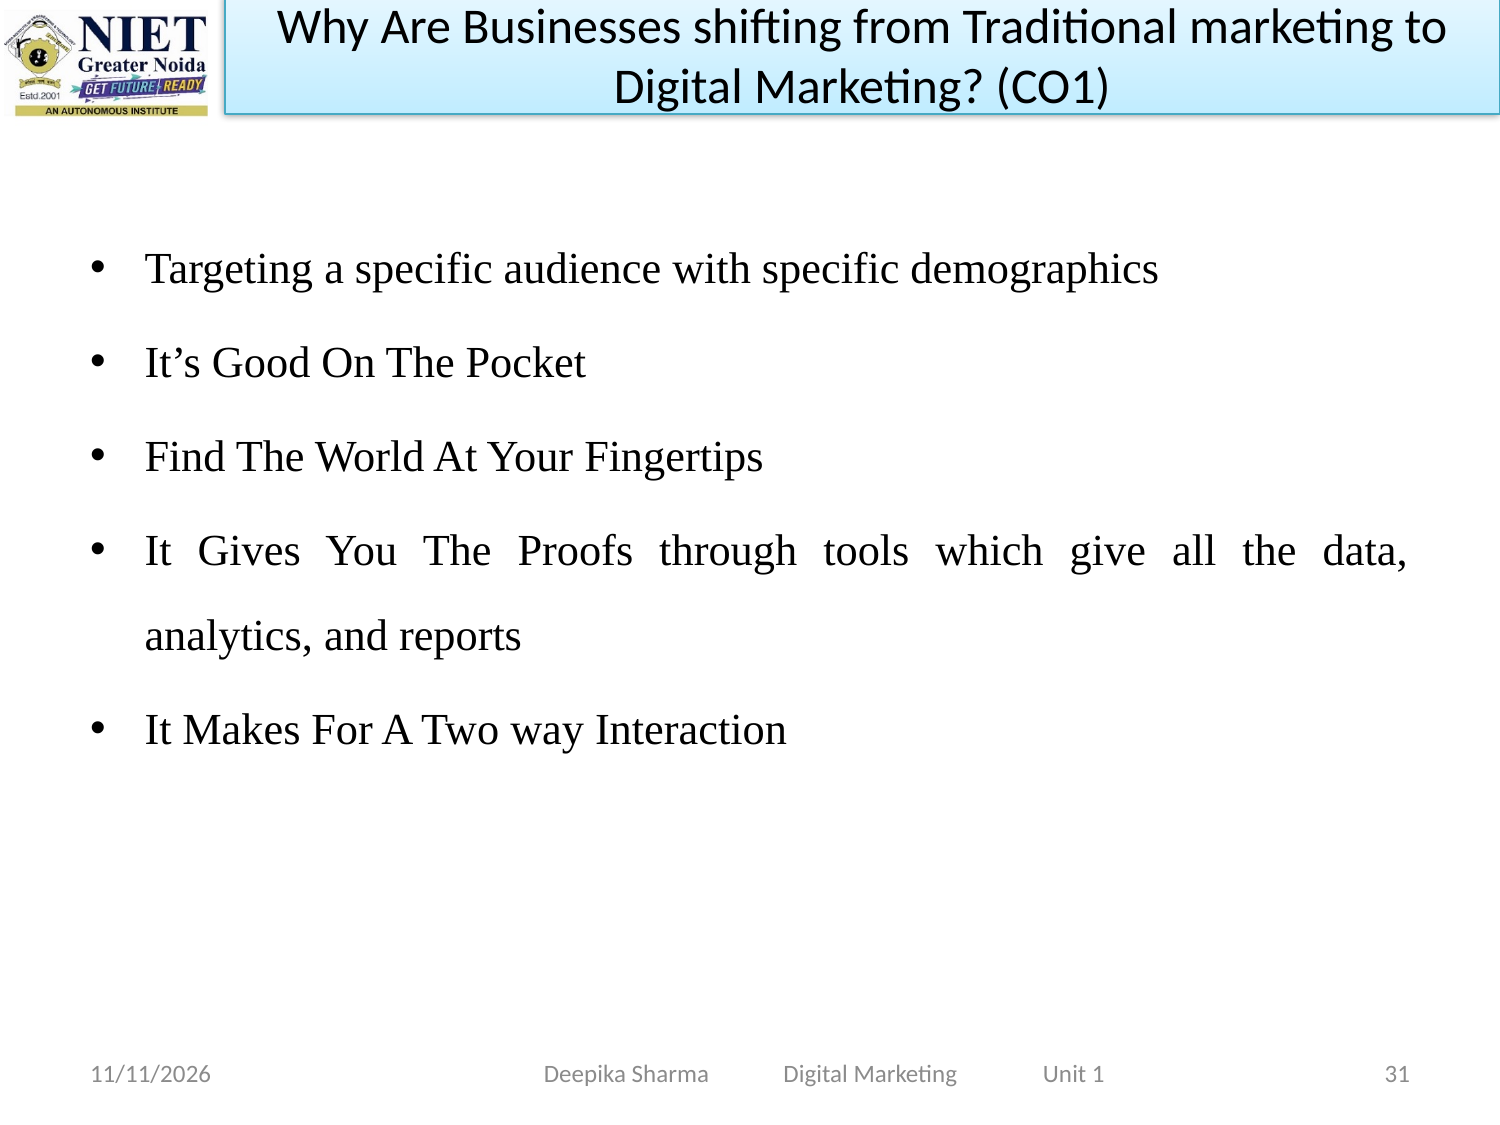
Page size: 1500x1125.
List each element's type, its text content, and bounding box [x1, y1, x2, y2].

list Targeting a specific audience with specific demographics It’s Good On The Pocket Find The World At Your Fingertips It Gives You The Proofs through tools which give all the data, analytics, and reports It Makes For A Two way Interaction [75, 200, 1425, 763]
text_box Why Are Businesses shifting from Traditional marketing to Digital Marketing? (CO1) [224, 0, 1500, 115]
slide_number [75, 1042, 412, 1103]
slide_number 31 [1074, 1042, 1425, 1103]
footer Deepika Sharma Digital Marketing Unit 1 [412, 1042, 1074, 1103]
picture [4, 0, 209, 145]
